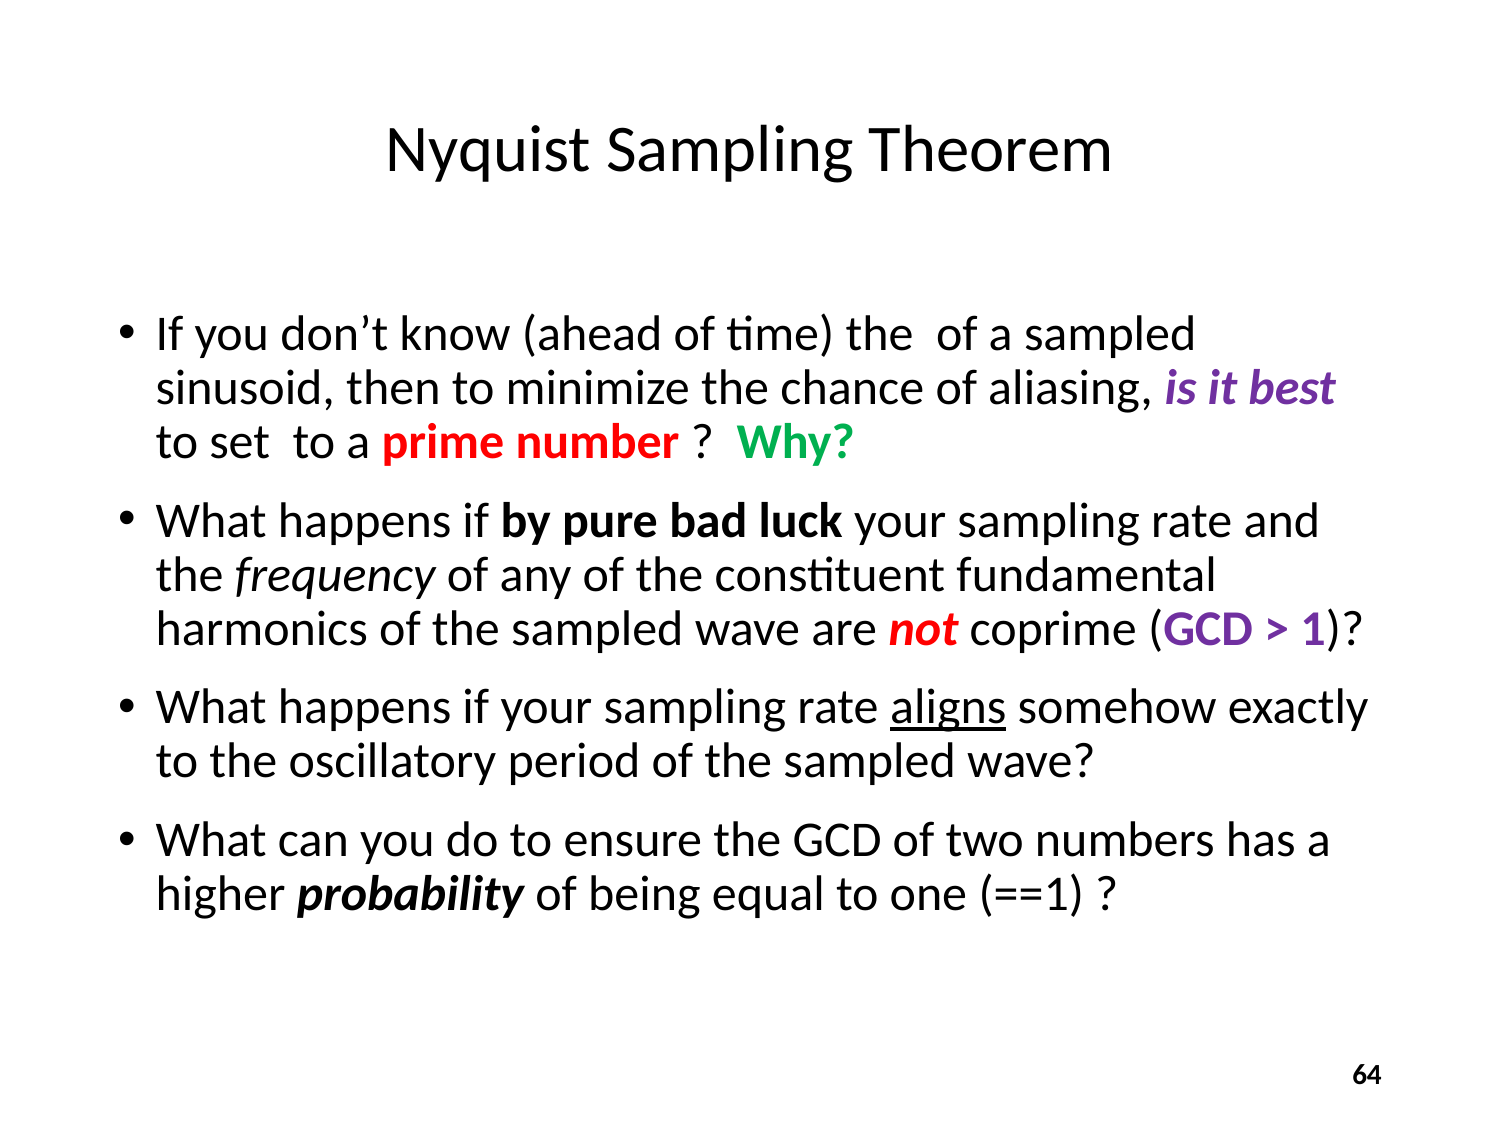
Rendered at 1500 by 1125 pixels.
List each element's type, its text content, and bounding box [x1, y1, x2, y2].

slide_number 64 [1059, 1042, 1397, 1103]
title Nyquist Sampling Theorem [103, 59, 1397, 241]
